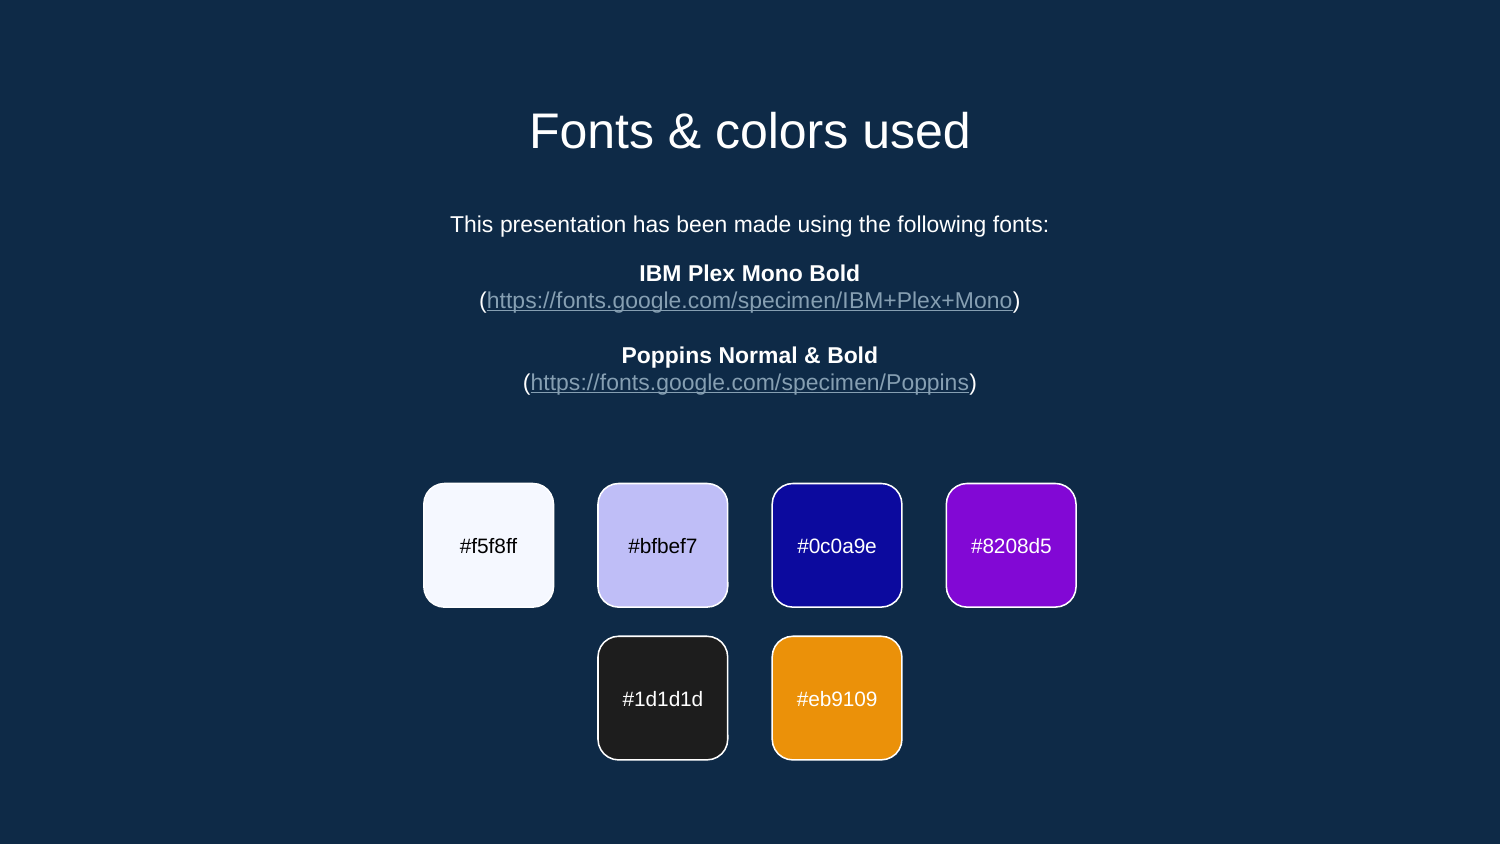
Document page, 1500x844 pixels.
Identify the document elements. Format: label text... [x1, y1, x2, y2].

text_box #f5f8ff [423, 509, 554, 582]
text_box #8208d5 [946, 509, 1077, 582]
text_box This presentation has been made using the following fonts: IBM Plex Mono Bold (https://fonts.google.com/specimen/IBM+Plex+Mono) Poppins Normal & Bold (https://fonts.google.com/specimen/Poppins) [117, 194, 1383, 429]
text_box [772, 636, 902, 662]
text_box #eb9109 [772, 662, 902, 735]
text_box [597, 582, 728, 608]
text_box [772, 483, 902, 509]
text_box #1d1d1d [597, 662, 728, 735]
text_box [772, 735, 902, 760]
text_box [423, 582, 554, 608]
text_box #bfbef7 [597, 509, 728, 582]
text_box [597, 483, 728, 509]
title Fonts & colors used [117, 83, 1383, 163]
text_box #0c0a9e [772, 509, 902, 582]
text_box [597, 735, 728, 760]
text_box [772, 582, 902, 608]
text_box [946, 582, 1077, 608]
text_box [946, 483, 1077, 509]
text_box [597, 636, 728, 662]
text_box [423, 483, 554, 509]
